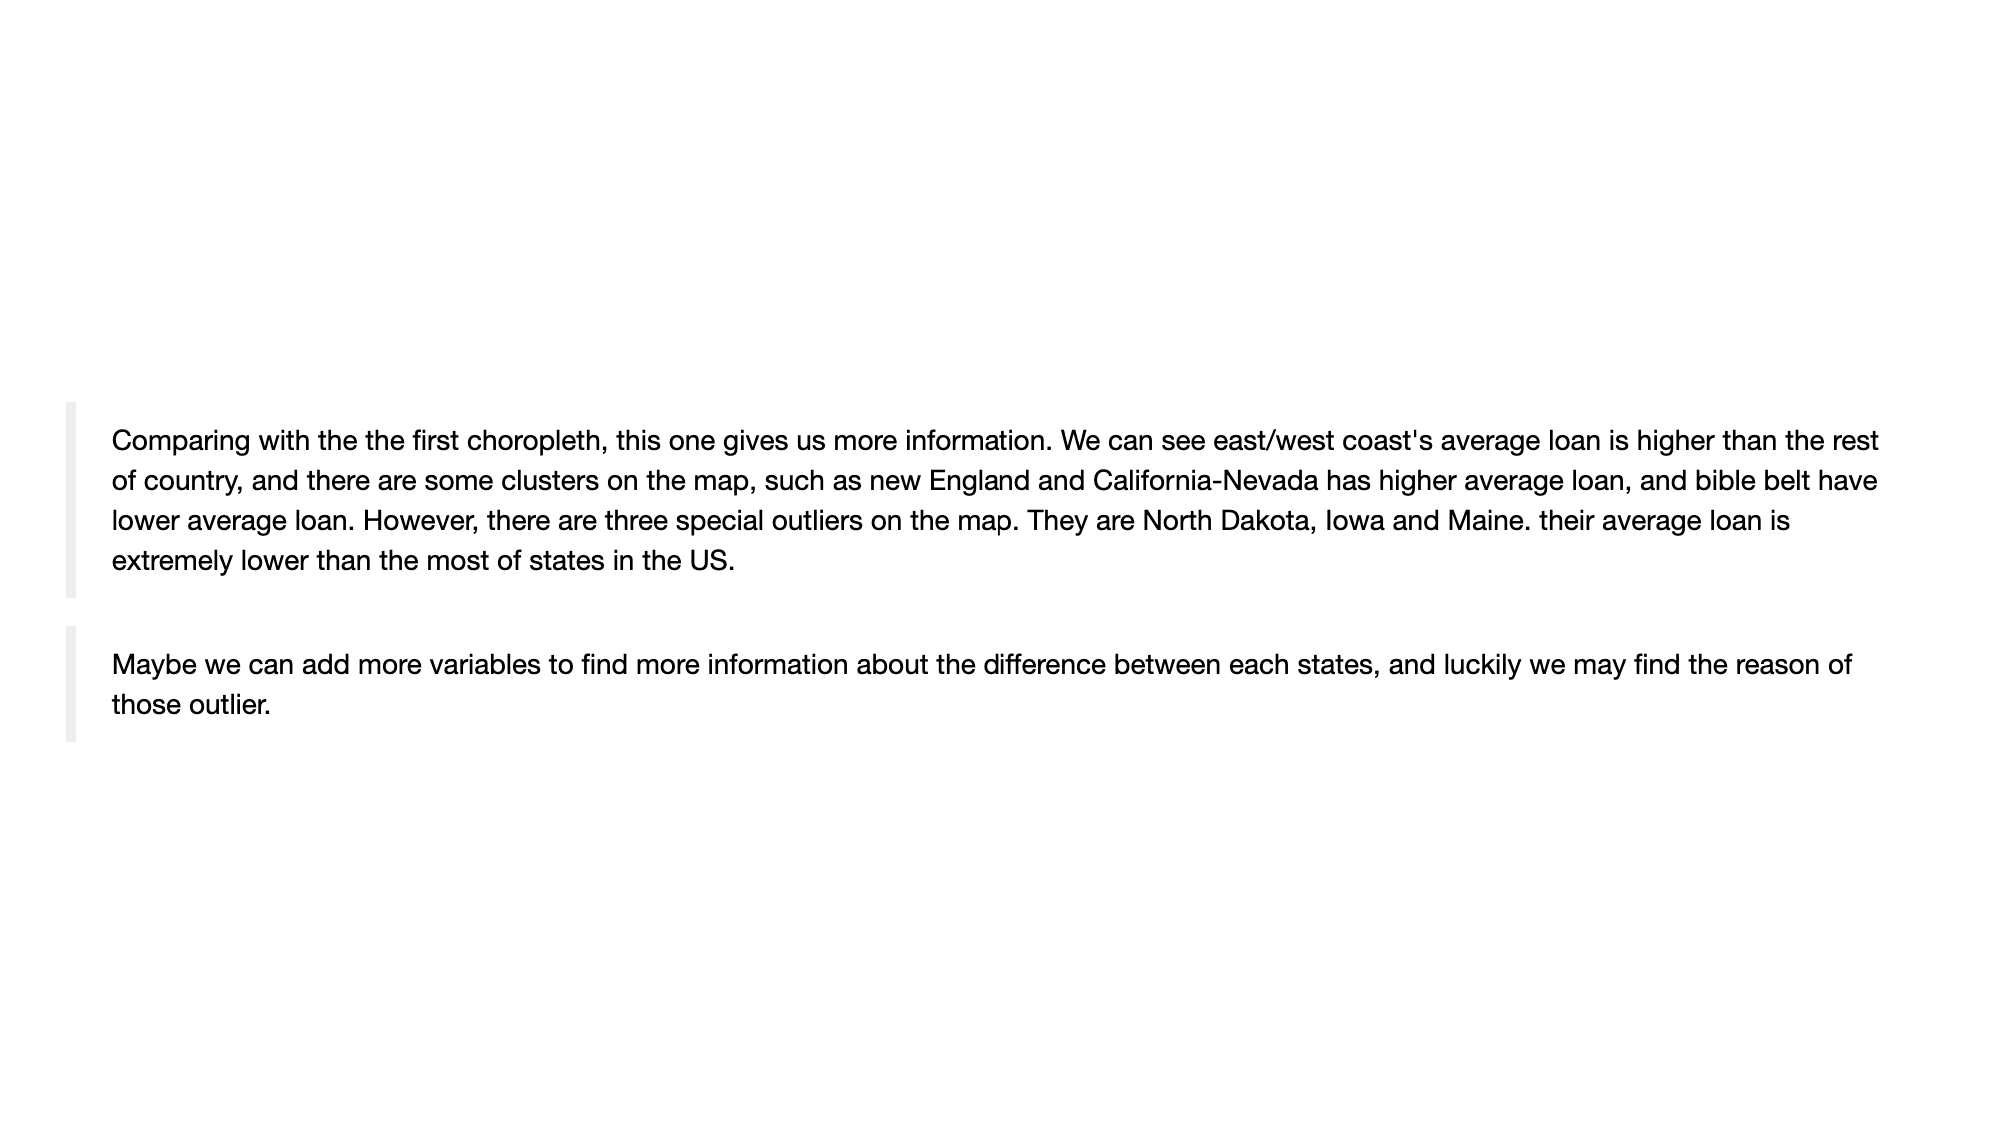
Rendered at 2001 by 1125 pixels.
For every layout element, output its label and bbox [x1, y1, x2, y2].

picture [0, 374, 2000, 751]
